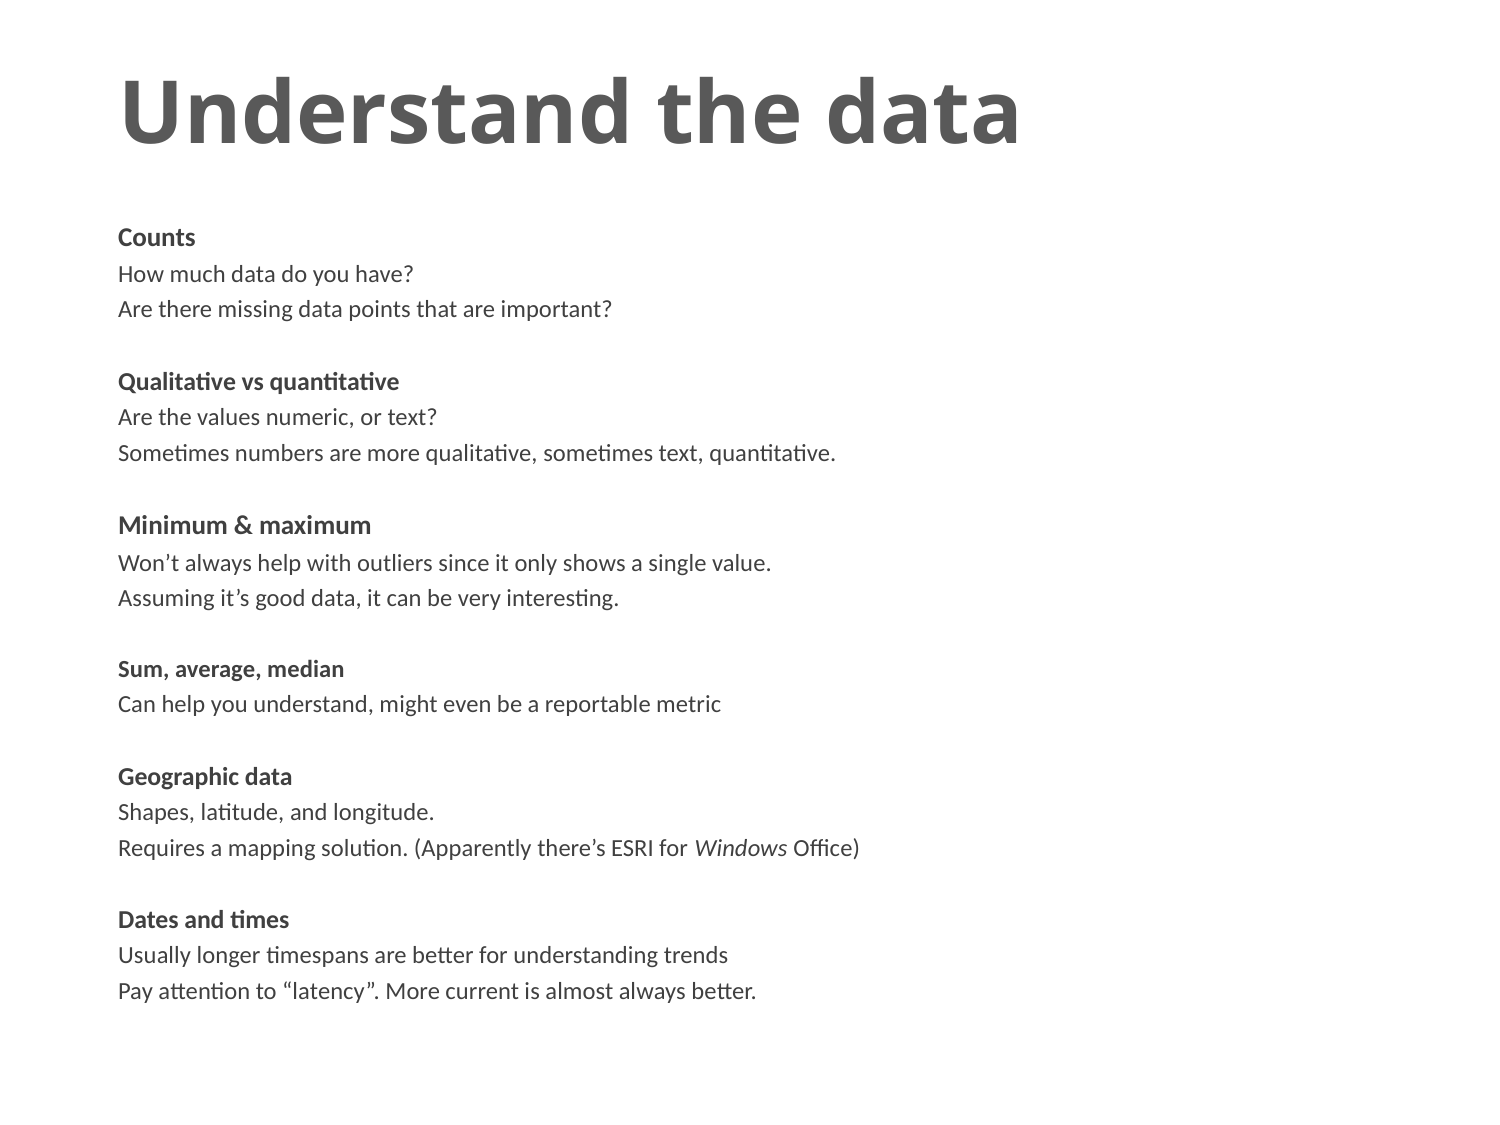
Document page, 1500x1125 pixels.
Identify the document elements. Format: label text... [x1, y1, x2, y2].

list Counts How much data do you have? Are there missing data points that are important? Qualitative vs quantitative Are the values numeric, or text? Sometimes numbers are more qualitative, sometimes text, quantitative. Minimum & maximum Won’t always help with outliers since it only shows a single value. Assuming it’s good data, it can be very interesting. Sum, average, median Can help you understand, might even be a reportable metric Geographic data Shapes, latitude, and longitude. Requires a mapping solution. (Apparently there’s ESRI for Windows Office) Dates and times Usually longer timespans are better for understanding trends Pay attention to “latency”. More current is almost always better. [103, 204, 1397, 1014]
title Understand the data [103, 59, 1397, 170]
